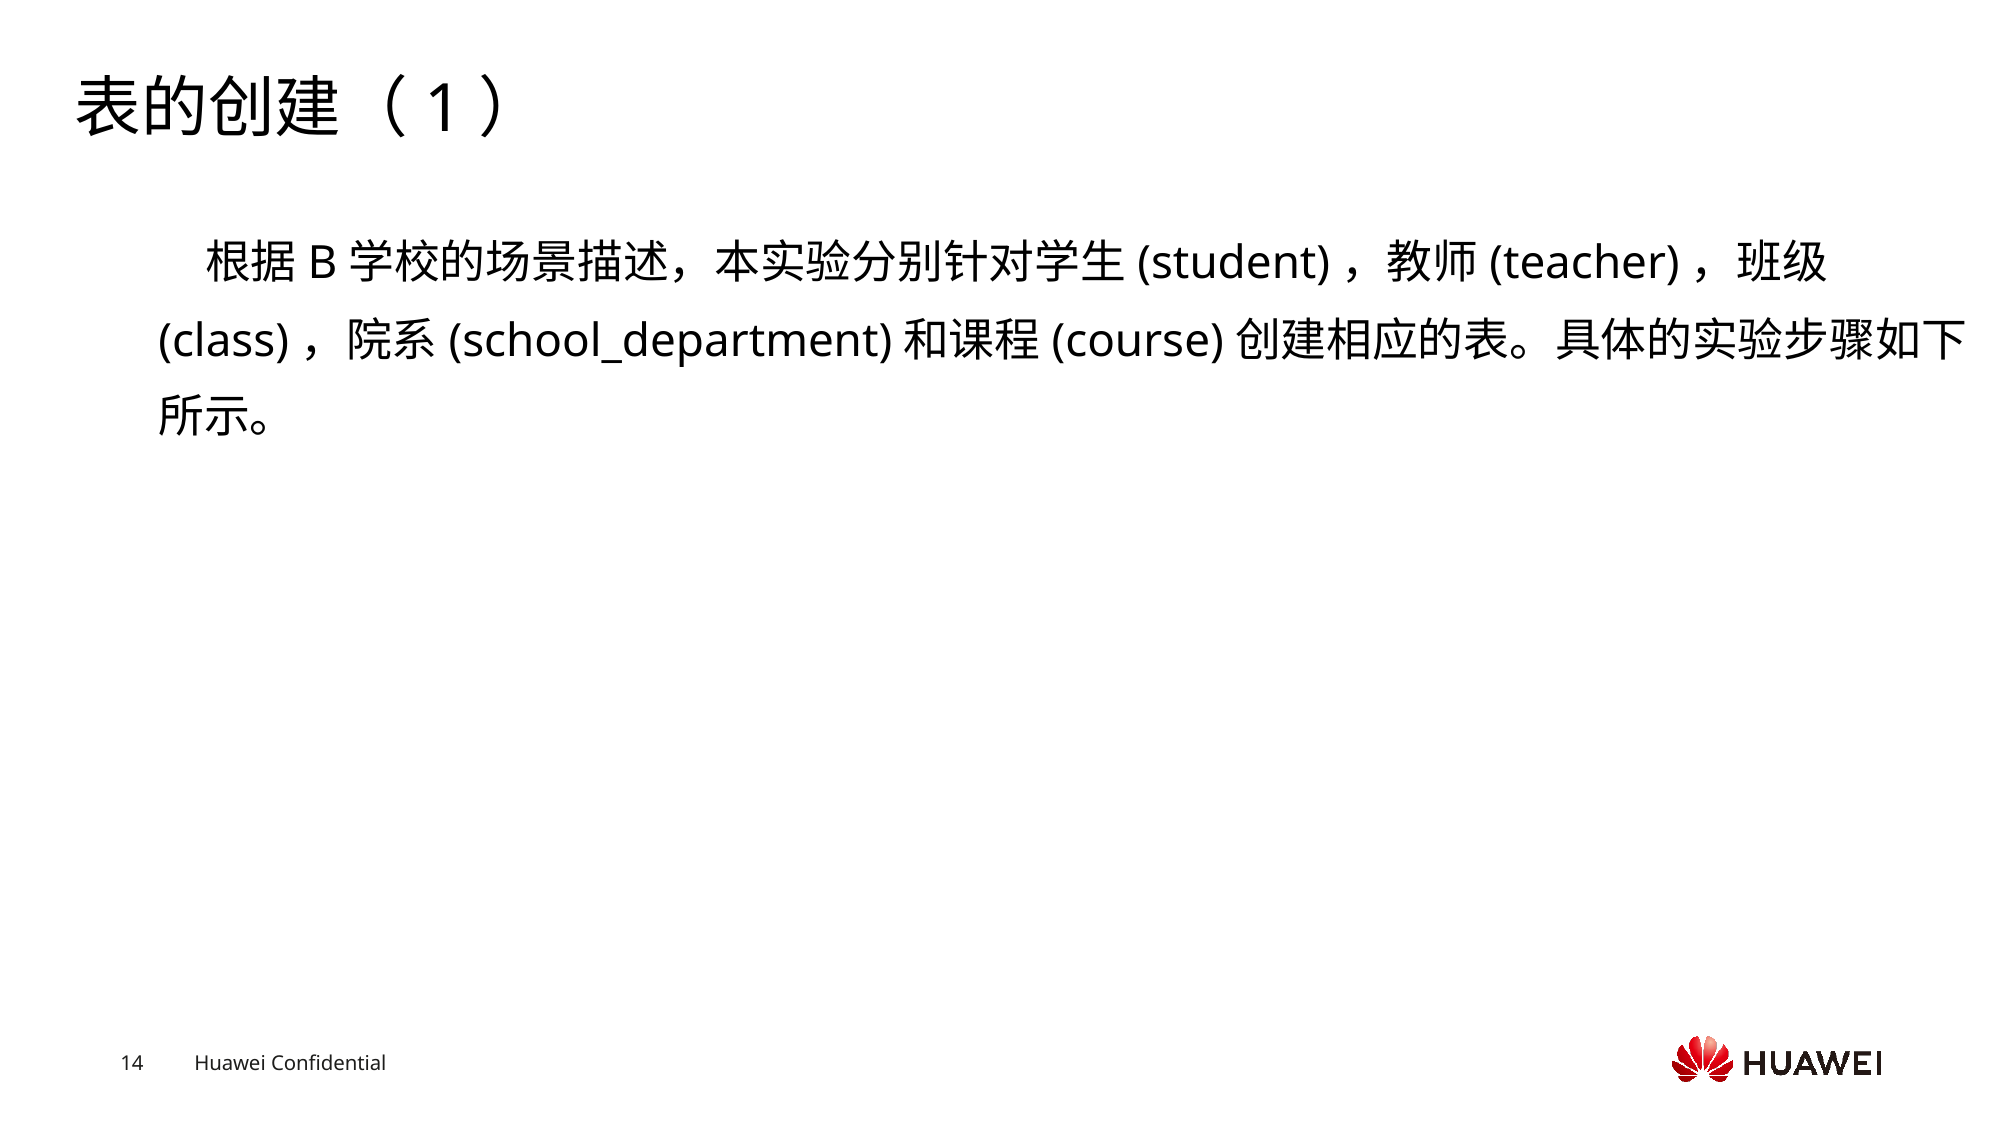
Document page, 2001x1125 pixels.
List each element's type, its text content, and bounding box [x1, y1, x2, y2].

title 表的创建（1） [74, 73, 1928, 238]
list 根据B学校的场景描述，本实验分别针对学生(student)，教师(teacher)，班级(class)，院系(school_department)和课程(course)创建相应的表。具体的实验步骤如下所示。 [144, 204, 2000, 973]
picture [1672, 1036, 1881, 1082]
